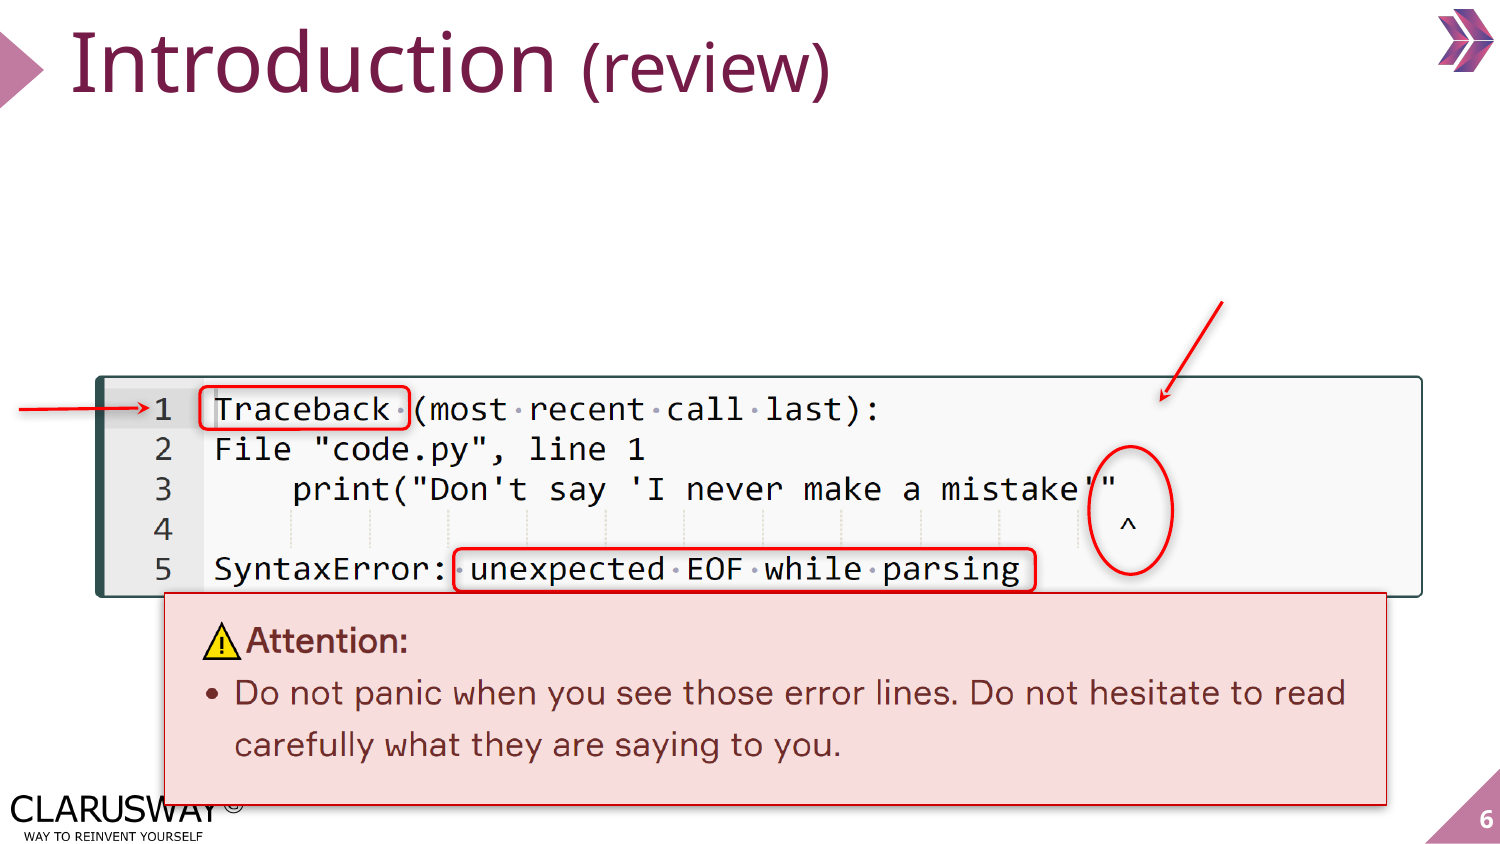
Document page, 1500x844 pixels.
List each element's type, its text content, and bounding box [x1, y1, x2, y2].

picture [11, 795, 220, 841]
picture [1438, 9, 1494, 72]
picture [92, 373, 1427, 805]
slide_number ‹#› [1418, 760, 1494, 838]
title Introduction (review) [70, 28, 1376, 132]
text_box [1159, 301, 1223, 403]
